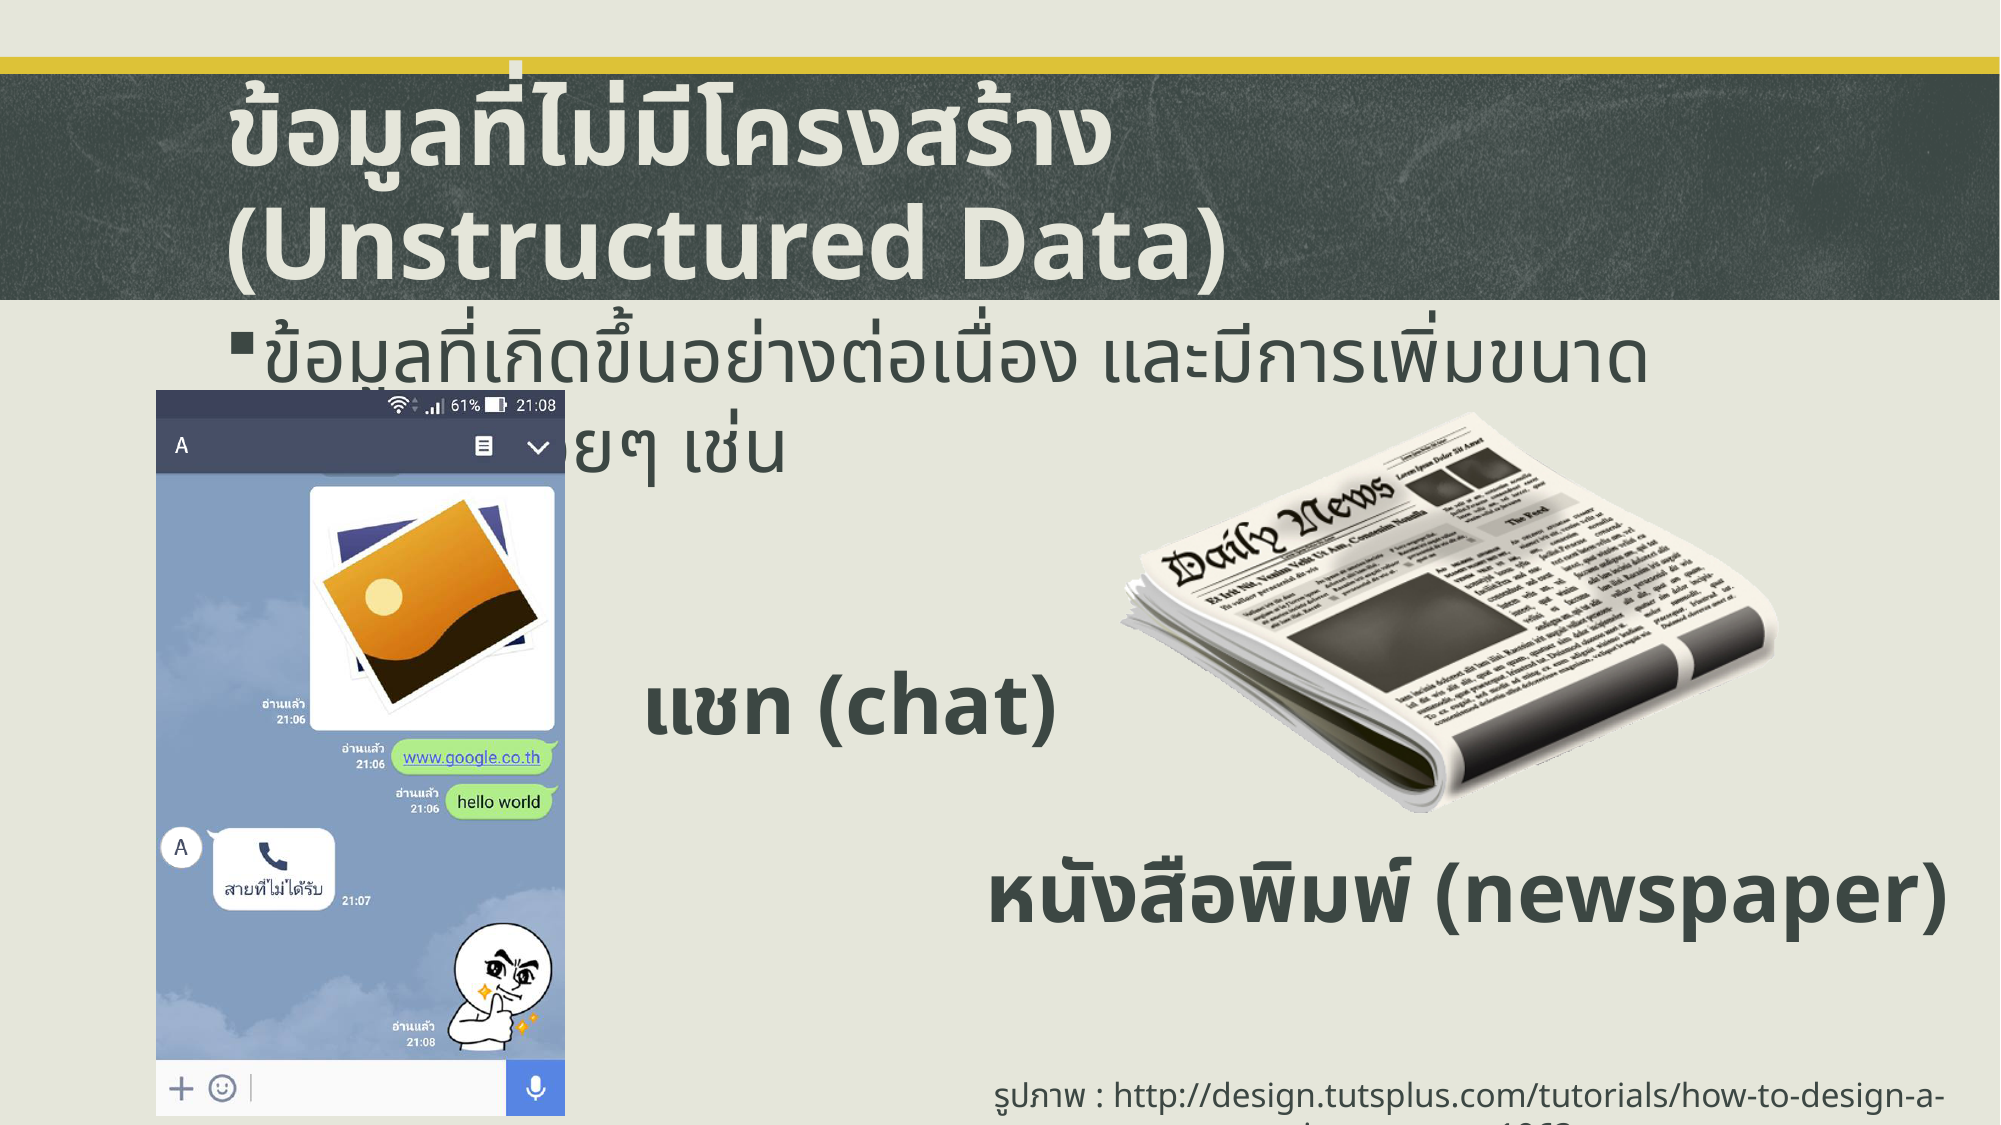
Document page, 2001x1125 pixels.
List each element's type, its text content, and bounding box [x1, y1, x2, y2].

text_box รูปภาพ : http://design.tutsplus.com/tutorials/how-to-design-a-custom-newspaper-icon--vector-1963 [979, 1067, 2000, 1125]
list ข้อมูลที่เกิดขึ้นอย่างต่อเนื่อง และมีการเพิ่มขนาดมากขึ้นเรื่อยๆ เช่น [210, 299, 1746, 1075]
picture [156, 390, 565, 1116]
picture [1087, 378, 1820, 872]
text_box แชท (chat) [626, 643, 1073, 759]
picture [0, 74, 2000, 300]
title ข้อมูลที่ไม่มีโครงสร้าง (Unstructured Data) [210, 76, 1790, 300]
text_box หนังสือพิมพ์ (newspaper) [971, 832, 1964, 947]
